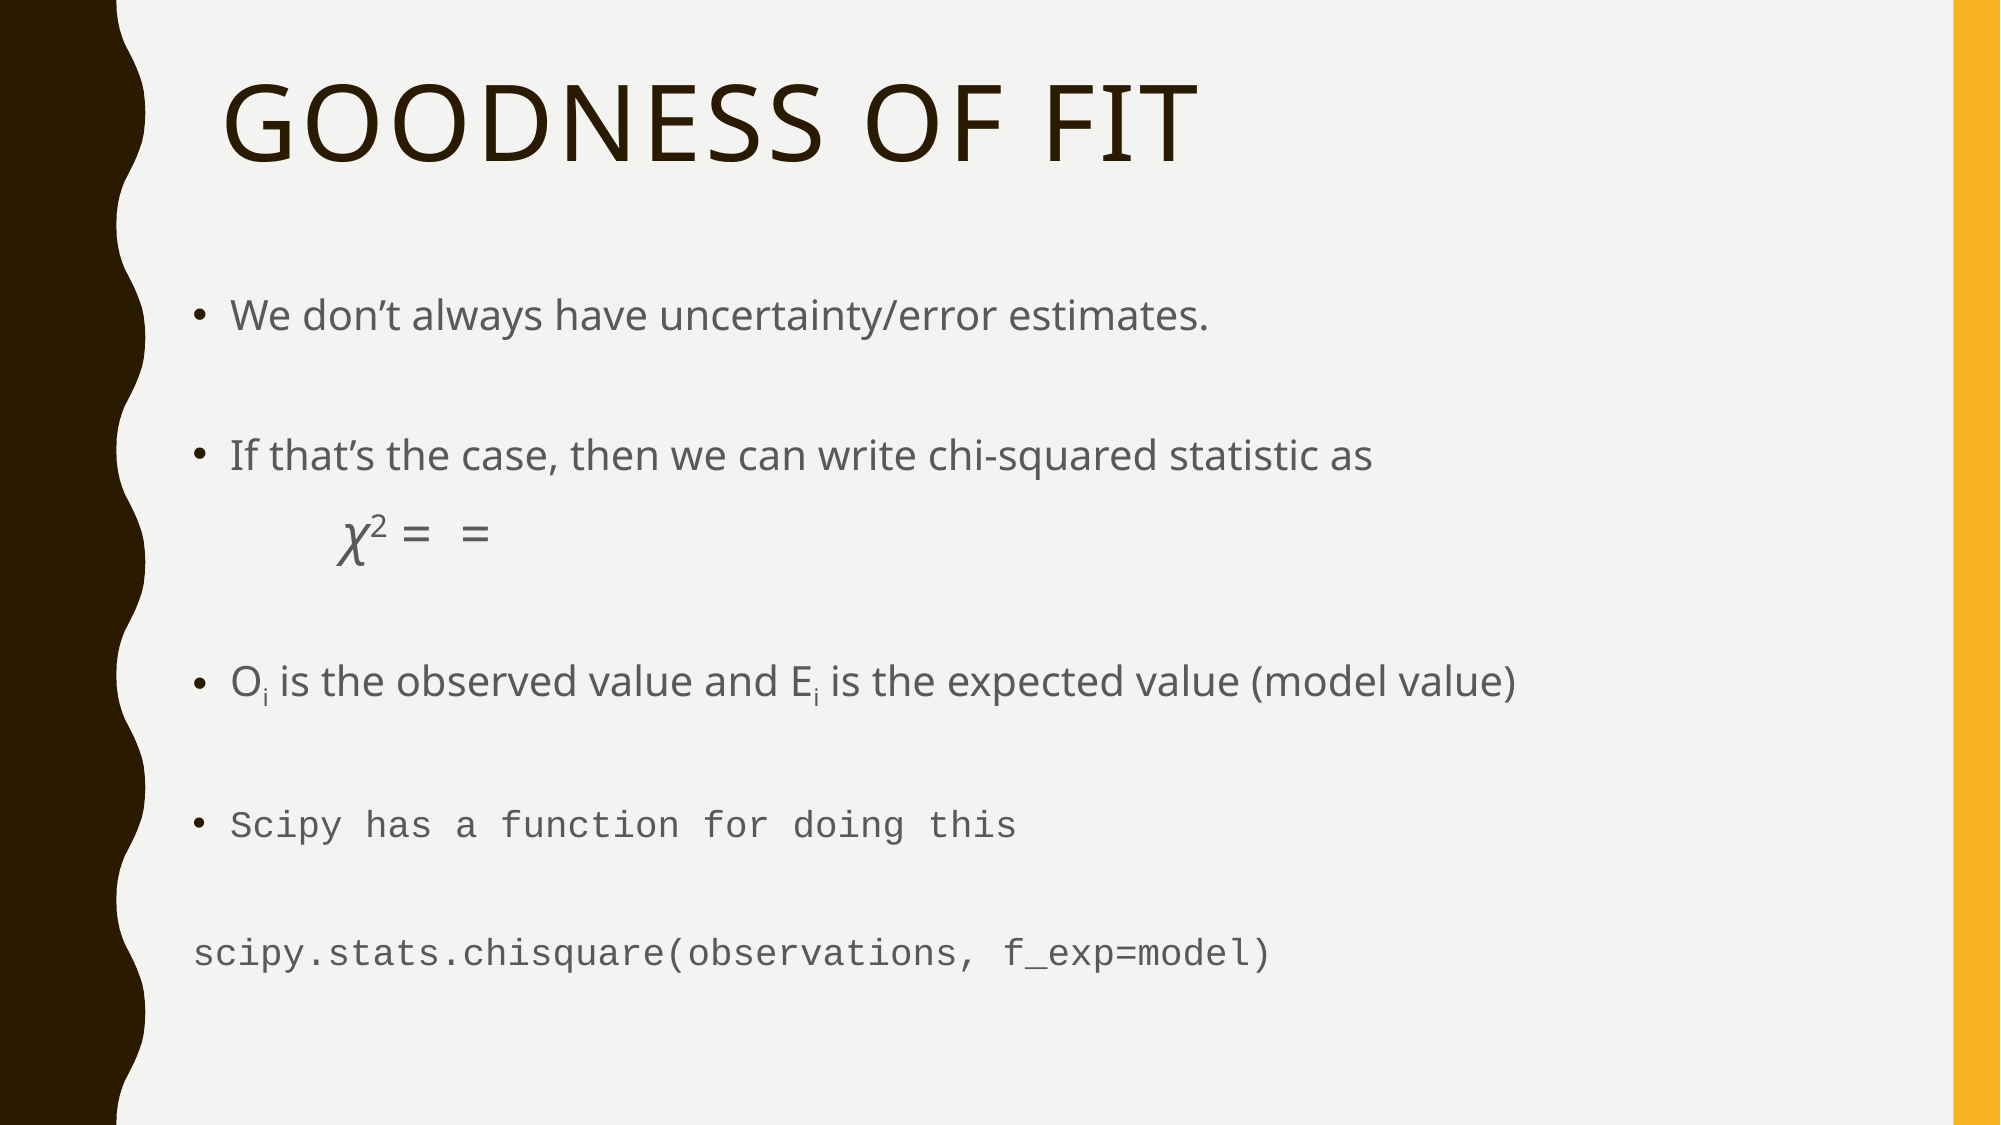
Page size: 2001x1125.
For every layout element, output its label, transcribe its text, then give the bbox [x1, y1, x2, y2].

title Goodness of fit [205, 62, 1875, 308]
